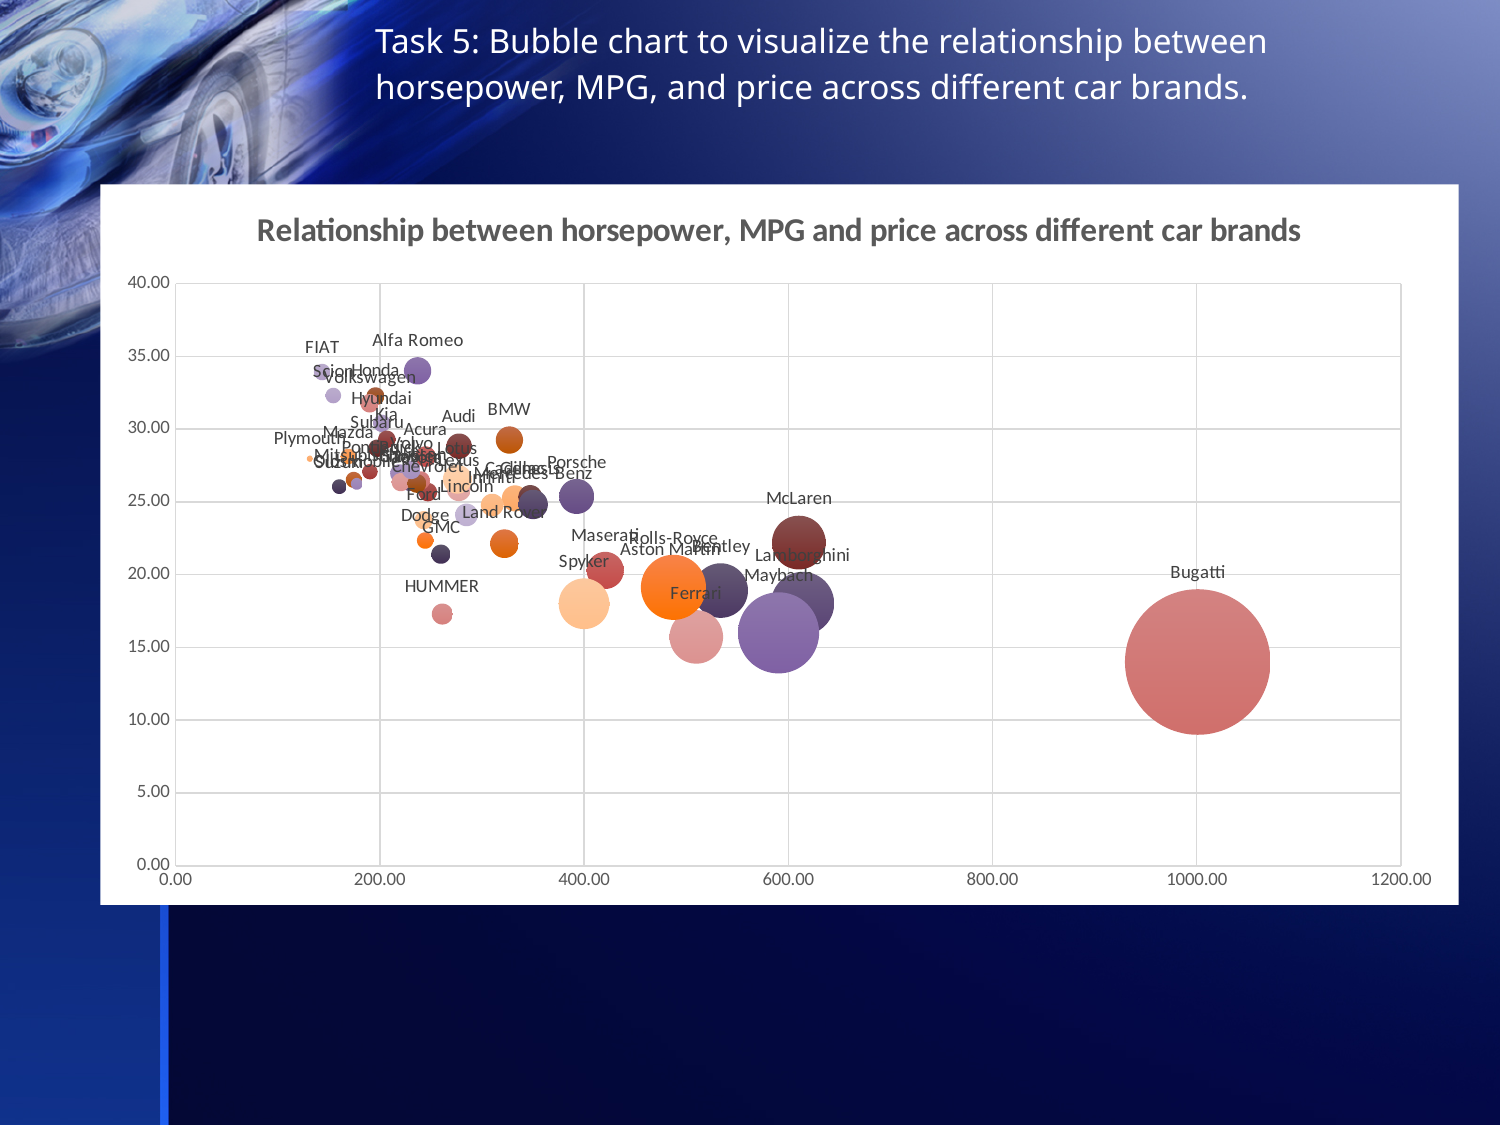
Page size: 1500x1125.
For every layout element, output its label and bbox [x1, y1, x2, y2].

chart [100, 184, 1459, 906]
picture [0, 0, 1500, 1125]
text_box [360, 0, 1400, 114]
